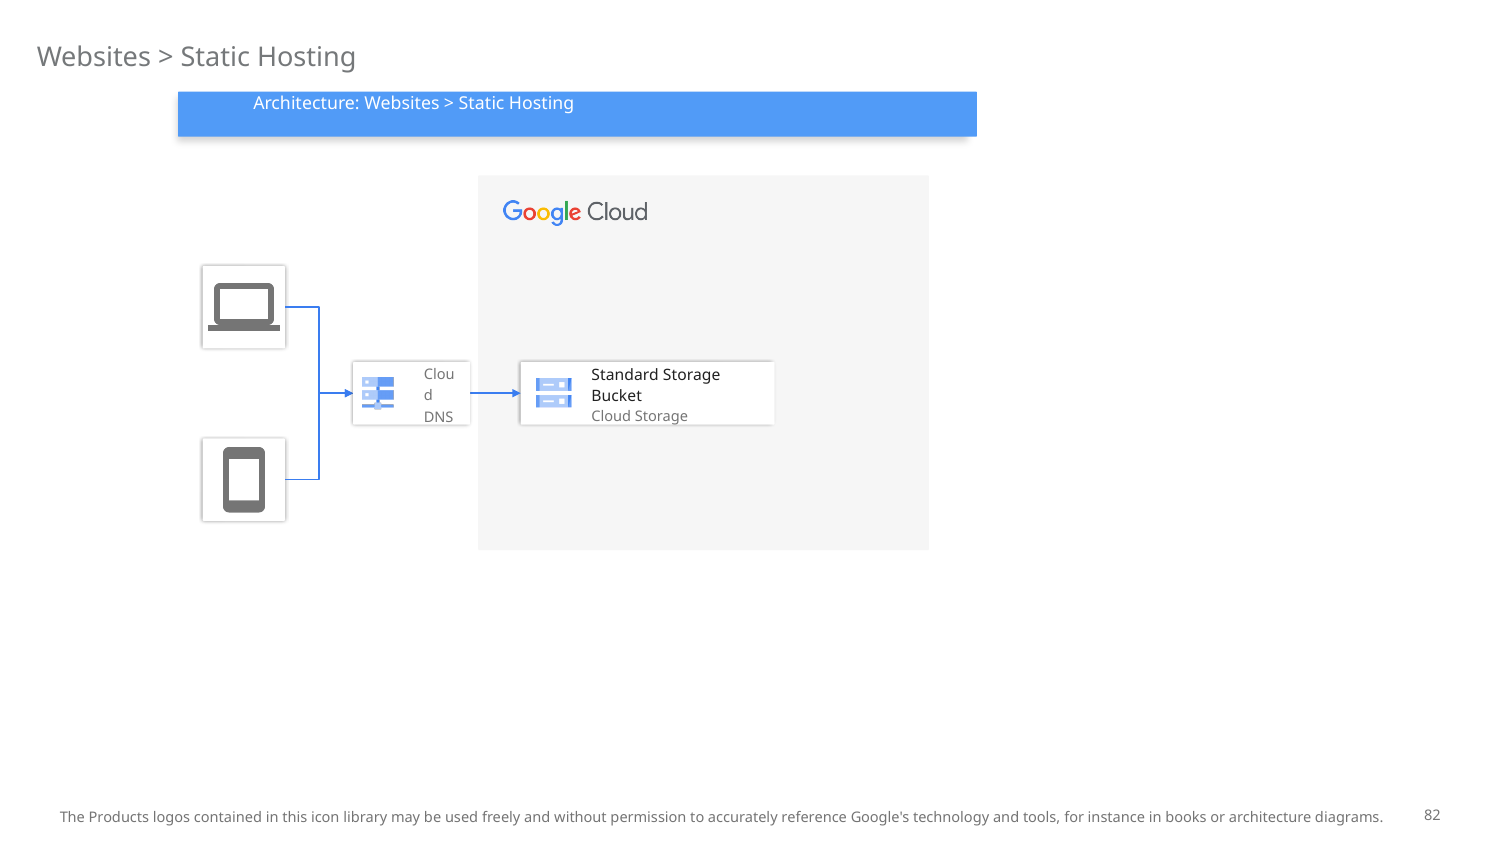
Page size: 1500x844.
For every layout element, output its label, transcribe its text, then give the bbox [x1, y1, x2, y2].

text_box [478, 175, 929, 551]
text_box Cloud DNS [357, 361, 471, 425]
text_box Architecture: Websites > Static Hosting [178, 91, 977, 137]
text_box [202, 265, 286, 349]
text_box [284, 306, 354, 393]
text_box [202, 438, 286, 522]
text_box Standard Storage Bucket Cloud Storage [520, 361, 775, 425]
picture [361, 377, 394, 410]
picture [493, 187, 656, 241]
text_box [284, 393, 354, 480]
picture [535, 378, 572, 408]
subtitle Websites > Static Hosting [21, 0, 1469, 88]
